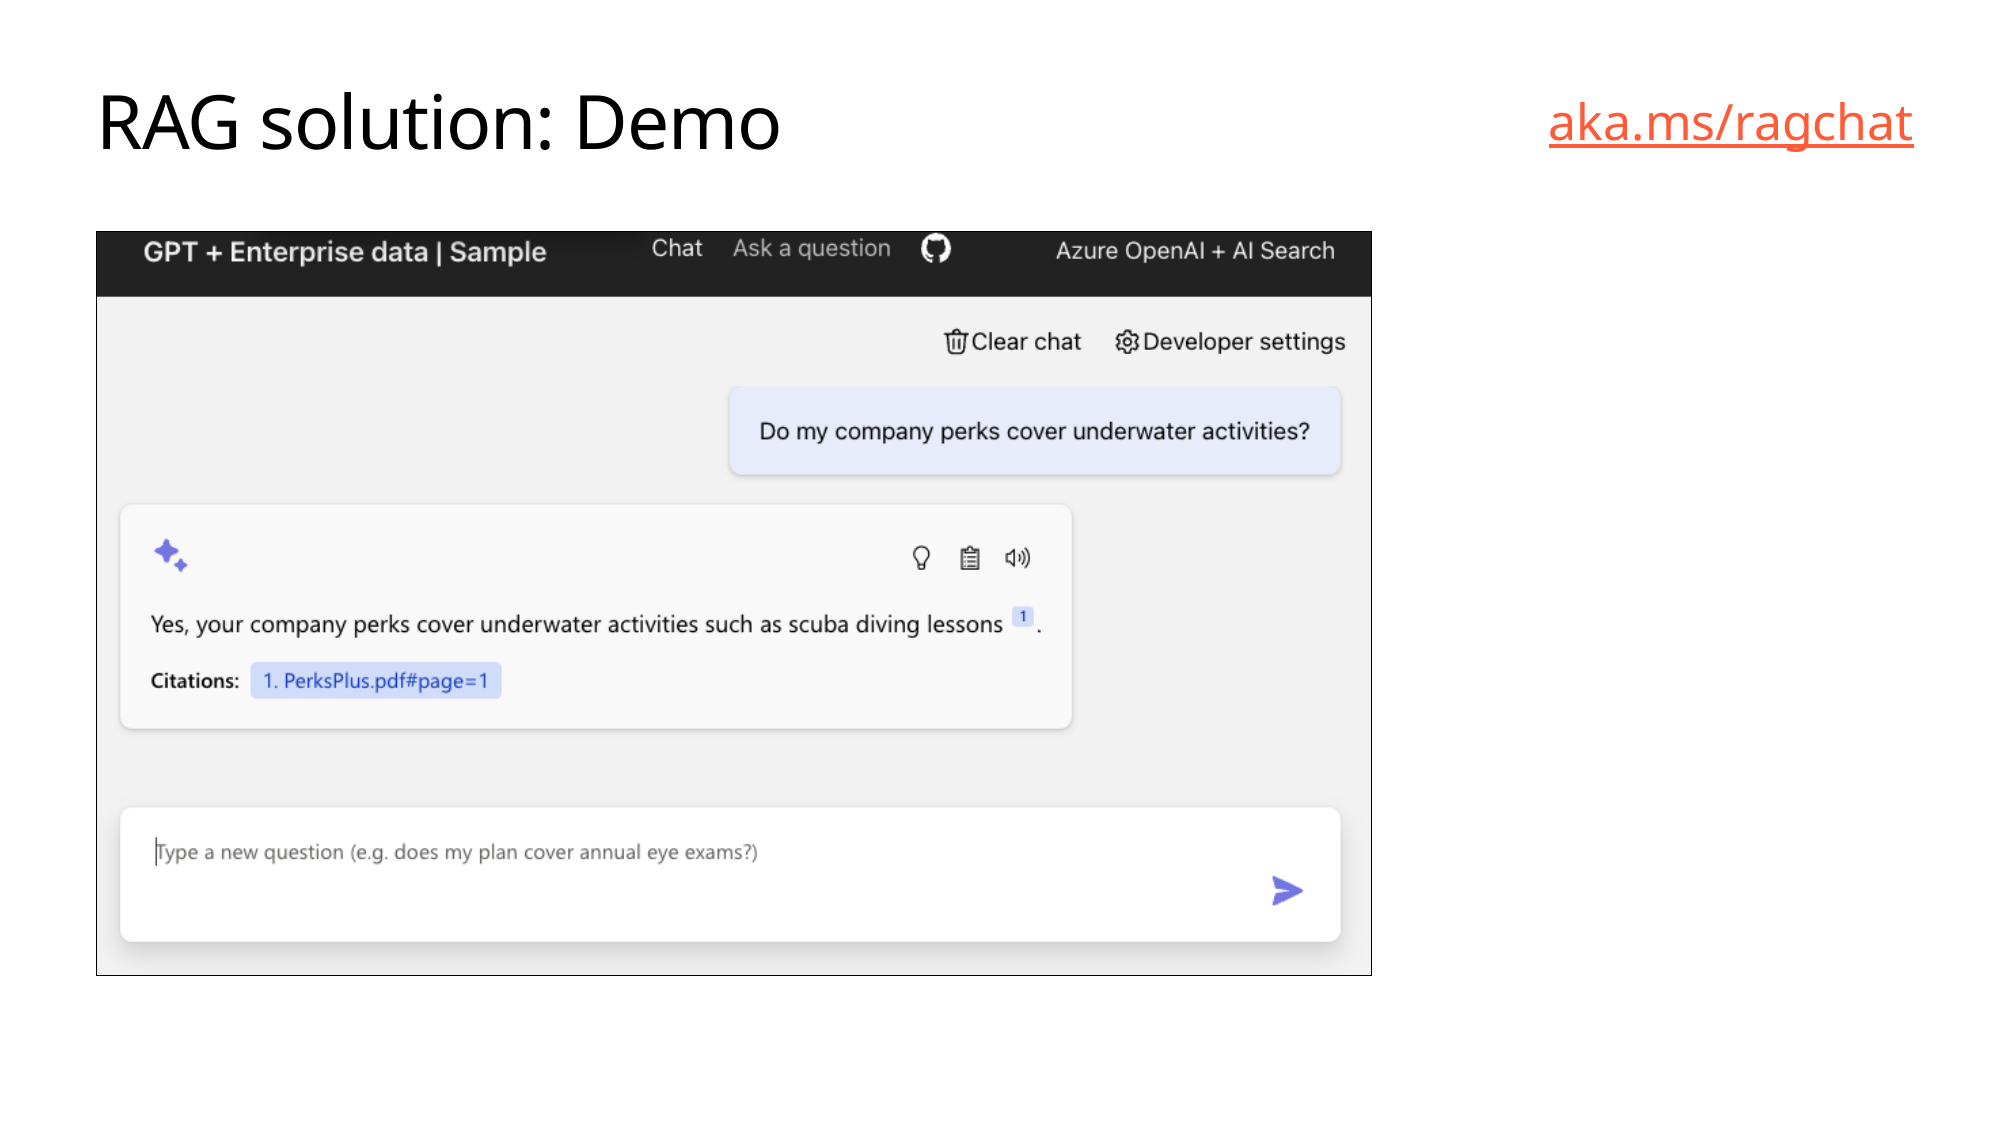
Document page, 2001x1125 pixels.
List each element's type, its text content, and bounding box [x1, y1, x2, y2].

picture [96, 230, 1372, 976]
text_box aka.ms/ragchat [1534, 82, 2000, 166]
title RAG solution: Demo [96, 75, 1904, 166]
